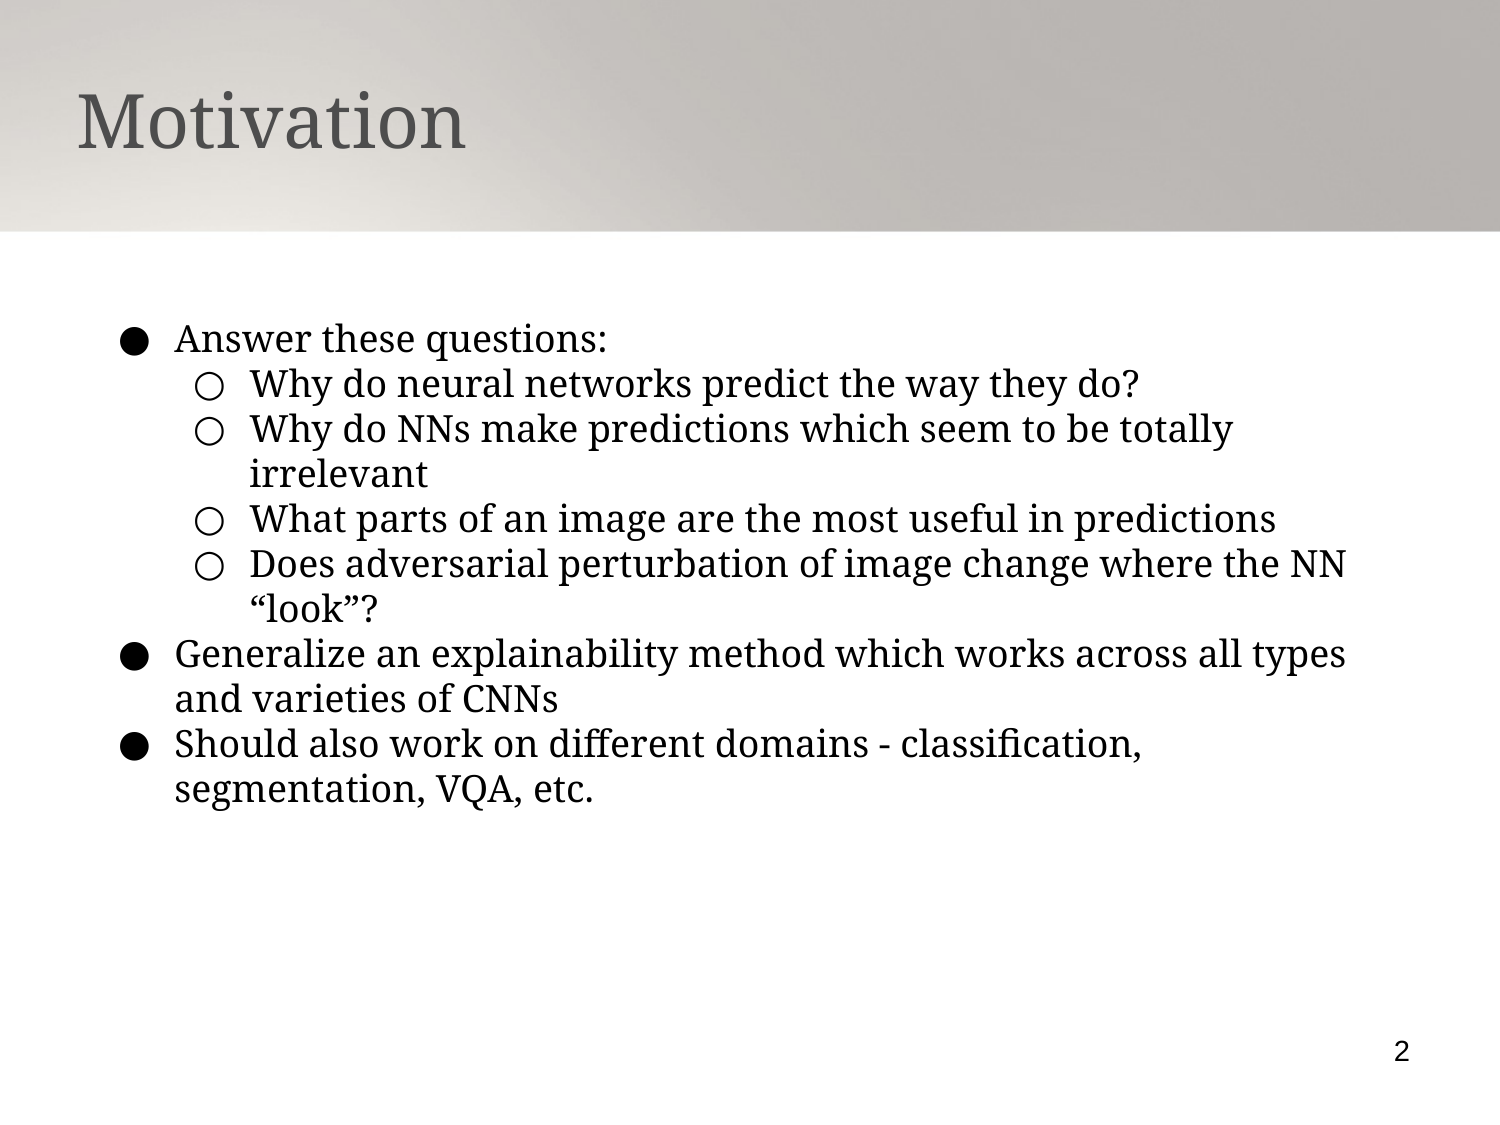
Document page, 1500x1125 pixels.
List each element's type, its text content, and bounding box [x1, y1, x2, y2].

slide_number 2 [1074, 1024, 1425, 1103]
picture [0, 0, 1500, 1125]
text_box Answer these questions: Why do neural networks predict the way they do? Why do NNs make predictions which seem to be totally irrelevant What parts of an image are the most useful in predictions Does adversarial perturbation of image change where the NN “look”? Generalize an explainability method which works across all types and varieties of CNNs Should also work on different domains - classification, segmentation, VQA, etc. [84, 299, 1408, 1025]
text_box Motivation [61, 24, 1186, 213]
